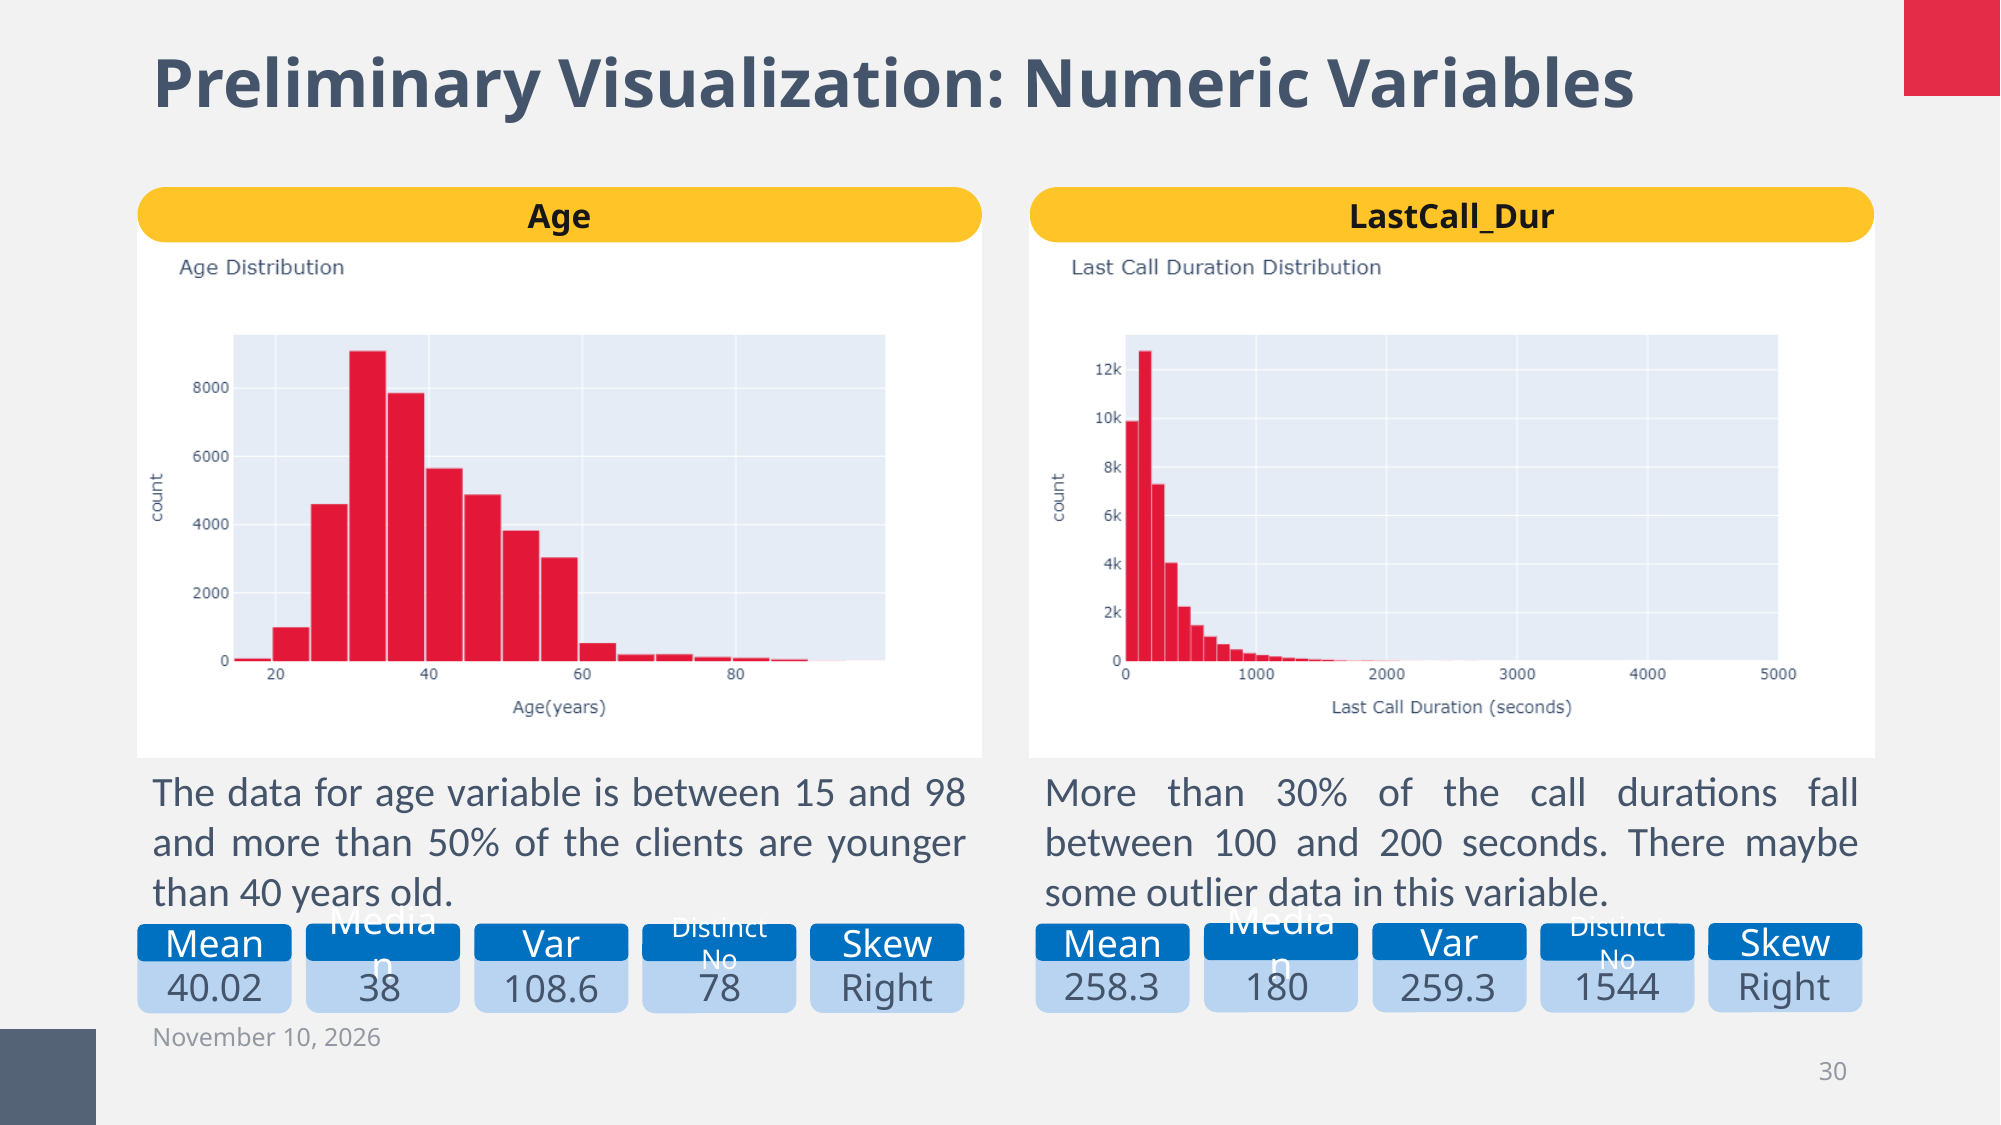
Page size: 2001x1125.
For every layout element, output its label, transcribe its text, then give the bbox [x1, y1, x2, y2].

text_box The data for age variable is between 15 and 98 and more than 50% of the clients are younger than 40 years old. [137, 758, 982, 923]
text_box [1355, 955, 1360, 1010]
text_box Age [136, 186, 983, 222]
text_box Skew [809, 922, 966, 959]
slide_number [137, 1028, 588, 1049]
text_box Distinct No [1539, 922, 1696, 959]
text_box Median [304, 922, 462, 961]
text_box Var [473, 922, 630, 958]
text_box Distinct No [641, 923, 798, 959]
text_box 1544 [1539, 955, 1694, 1016]
text_box 258.3 [1035, 955, 1190, 1016]
text_box More than 30% of the call durations fall between 100 and 200 seconds. There maybe some outlier data in this variable. [1029, 758, 1875, 923]
picture [137, 214, 982, 758]
text_box Mean [136, 923, 293, 960]
text_box Right [809, 956, 964, 1017]
text_box 108.6 [474, 957, 629, 1017]
text_box Mean [1034, 922, 1191, 958]
text_box Skew [1707, 921, 1864, 959]
text_box 40.02 [138, 956, 293, 1017]
text_box LastCall_Dur [1028, 186, 1876, 219]
text_box Right [1706, 955, 1862, 1016]
text_box 38 [303, 956, 458, 1017]
text_box Median [1202, 921, 1360, 961]
slide_number 30 [1412, 1042, 1863, 1103]
title Preliminary Visualization: Numeric Variables [137, 22, 1863, 150]
text_box [458, 955, 462, 1009]
text_box Var [1371, 921, 1528, 959]
text_box 259.3 [1371, 956, 1526, 1016]
text_box 180 [1200, 955, 1355, 1016]
text_box 78 [642, 956, 797, 1017]
picture [1029, 214, 1875, 758]
